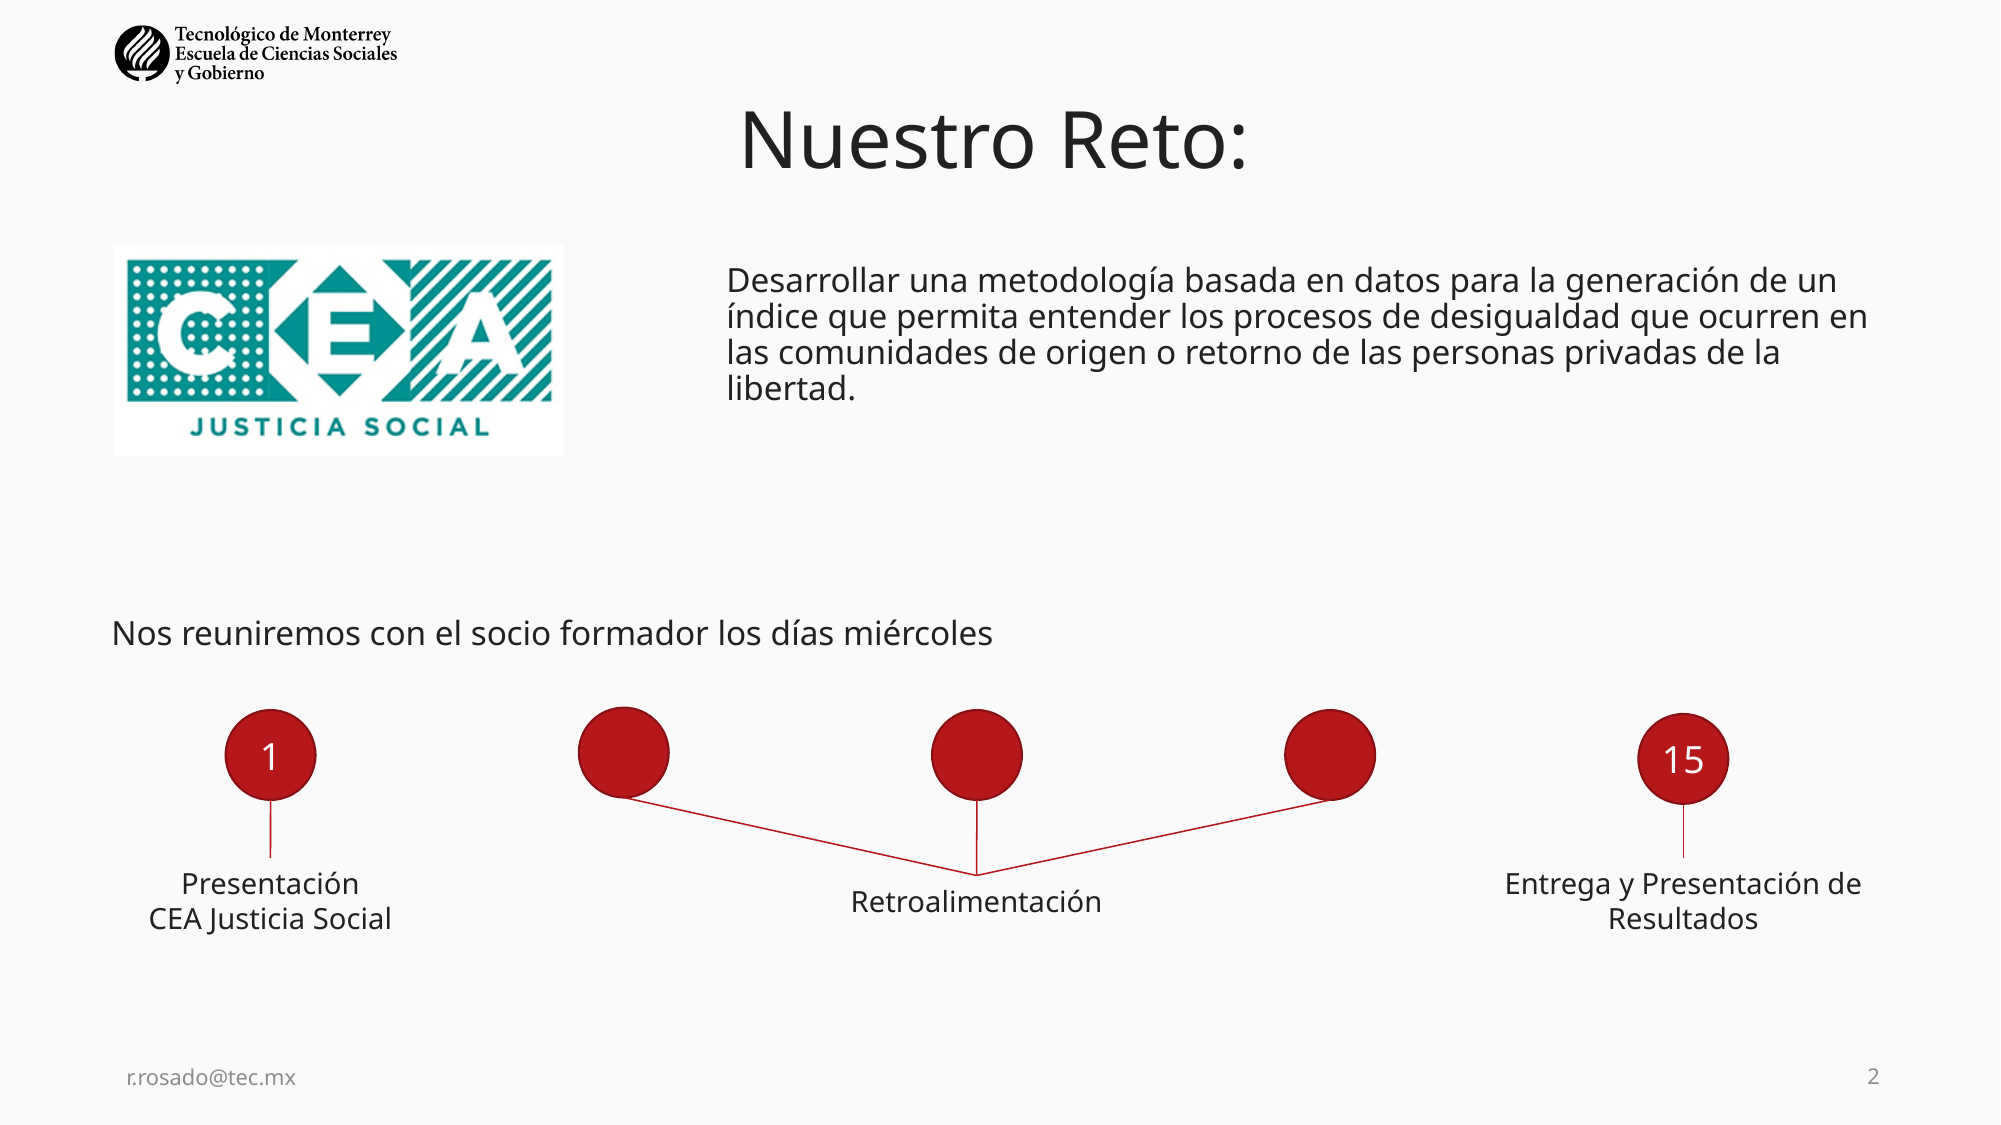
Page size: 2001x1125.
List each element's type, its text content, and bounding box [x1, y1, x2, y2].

list Desarrollar una metodología basada en datos para la generación de un índice que permita entender los procesos de desigualdad que ocurren en las comunidades de origen o retorno de las personas privadas de la libertad. [711, 256, 1886, 495]
footer r.rosado@tec.mx [111, 1029, 1260, 1125]
slide_number 2 [1852, 1029, 1912, 1125]
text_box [976, 799, 1331, 876]
text_box Nos reuniremos con el socio formador los días miércoles [96, 609, 1095, 667]
text_box [577, 706, 670, 799]
title Nuestro Reto: [96, 76, 1892, 210]
text_box 15 [1637, 712, 1730, 805]
picture [113, 244, 564, 457]
text_box 1 [224, 708, 317, 801]
text_box [930, 708, 1023, 799]
text_box Retroalimentación [768, 876, 1186, 926]
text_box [623, 797, 977, 876]
picture [111, 24, 399, 76]
text_box [1284, 708, 1377, 801]
text_box Presentación CEA Justicia Social [113, 857, 427, 943]
text_box Entrega y Presentación de Resultados [1474, 857, 1892, 943]
